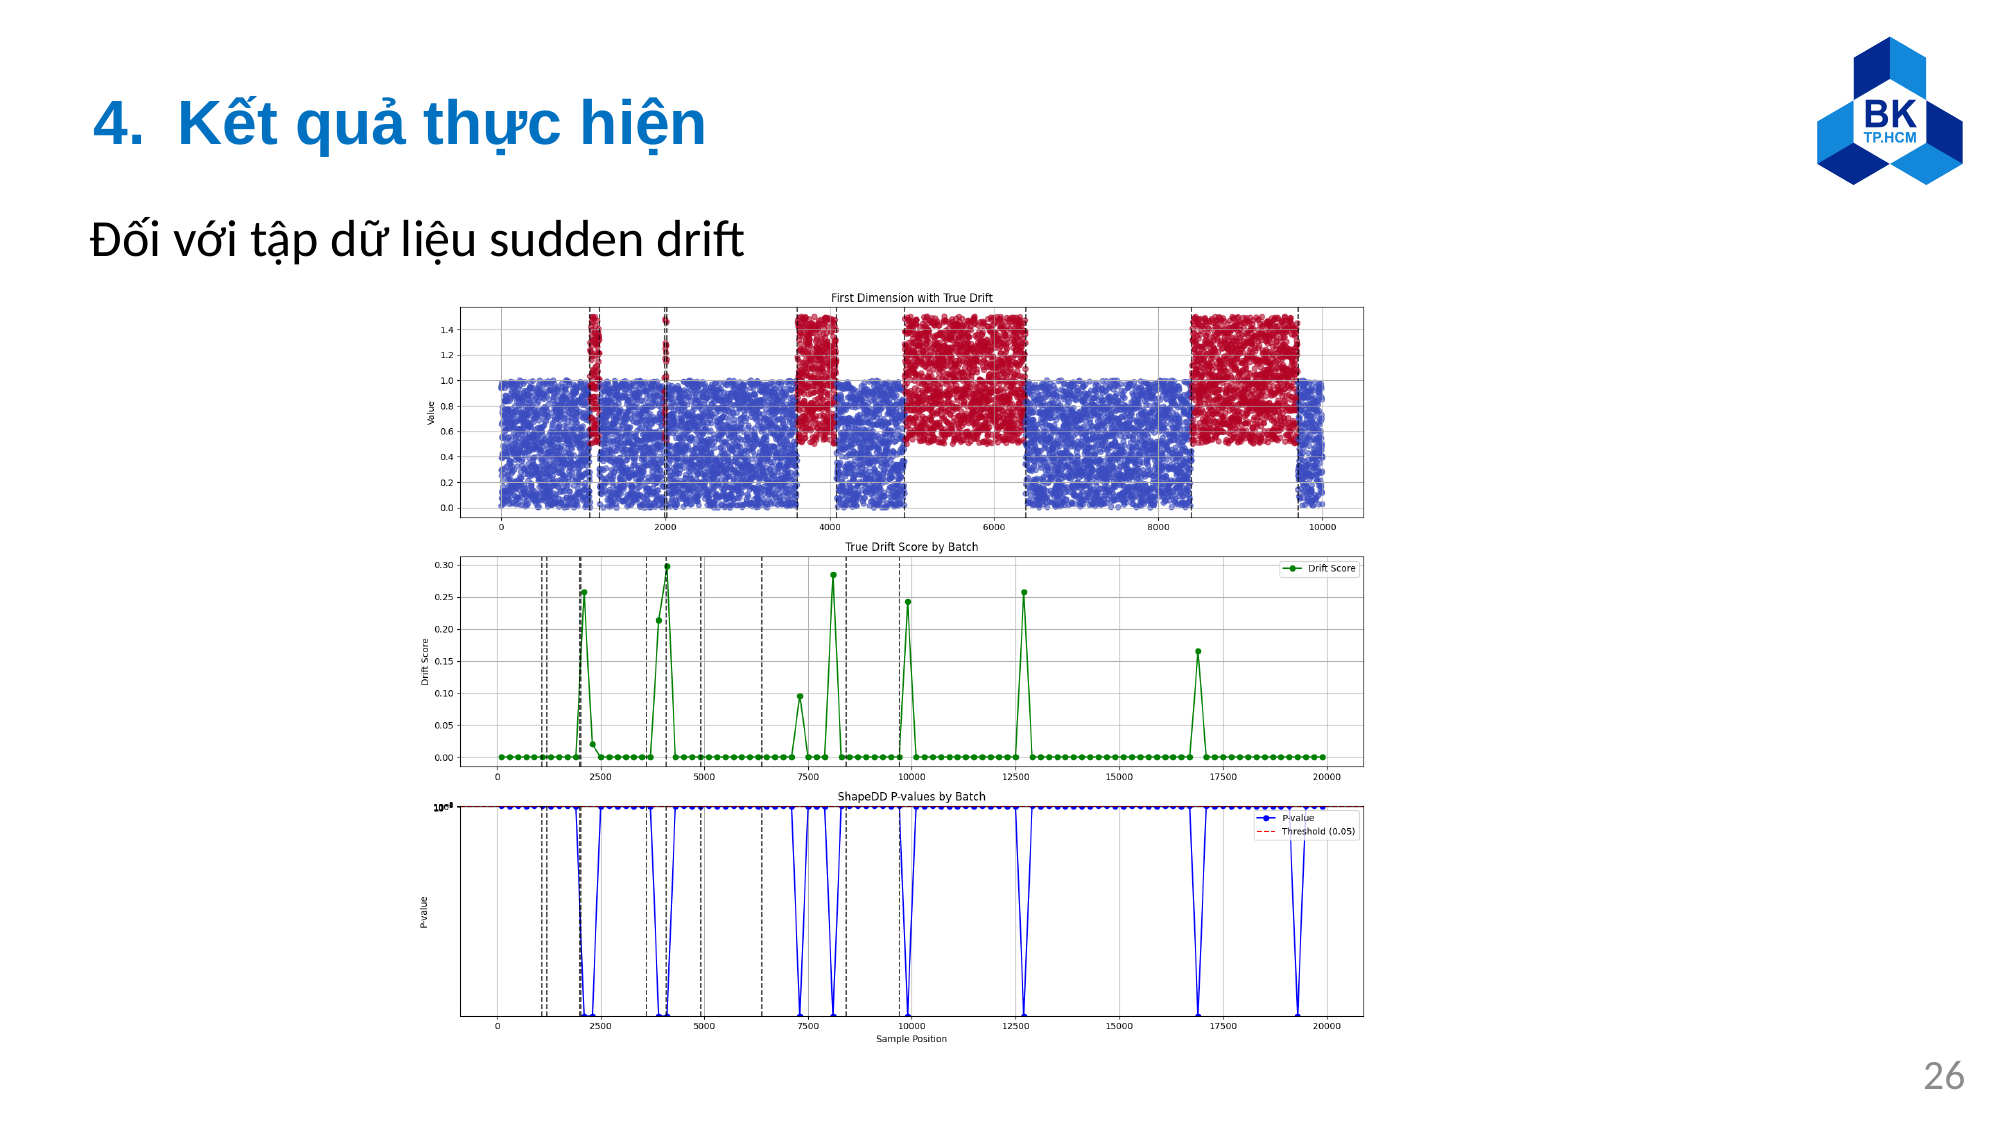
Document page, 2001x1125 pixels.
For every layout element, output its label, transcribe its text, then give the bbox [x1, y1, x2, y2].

text_box Kết quả thực hiện [78, 75, 724, 165]
text_box Đối với tập dữ liệu sudden drift [74, 165, 1708, 275]
picture [413, 286, 1369, 1050]
picture [1792, 24, 1991, 207]
